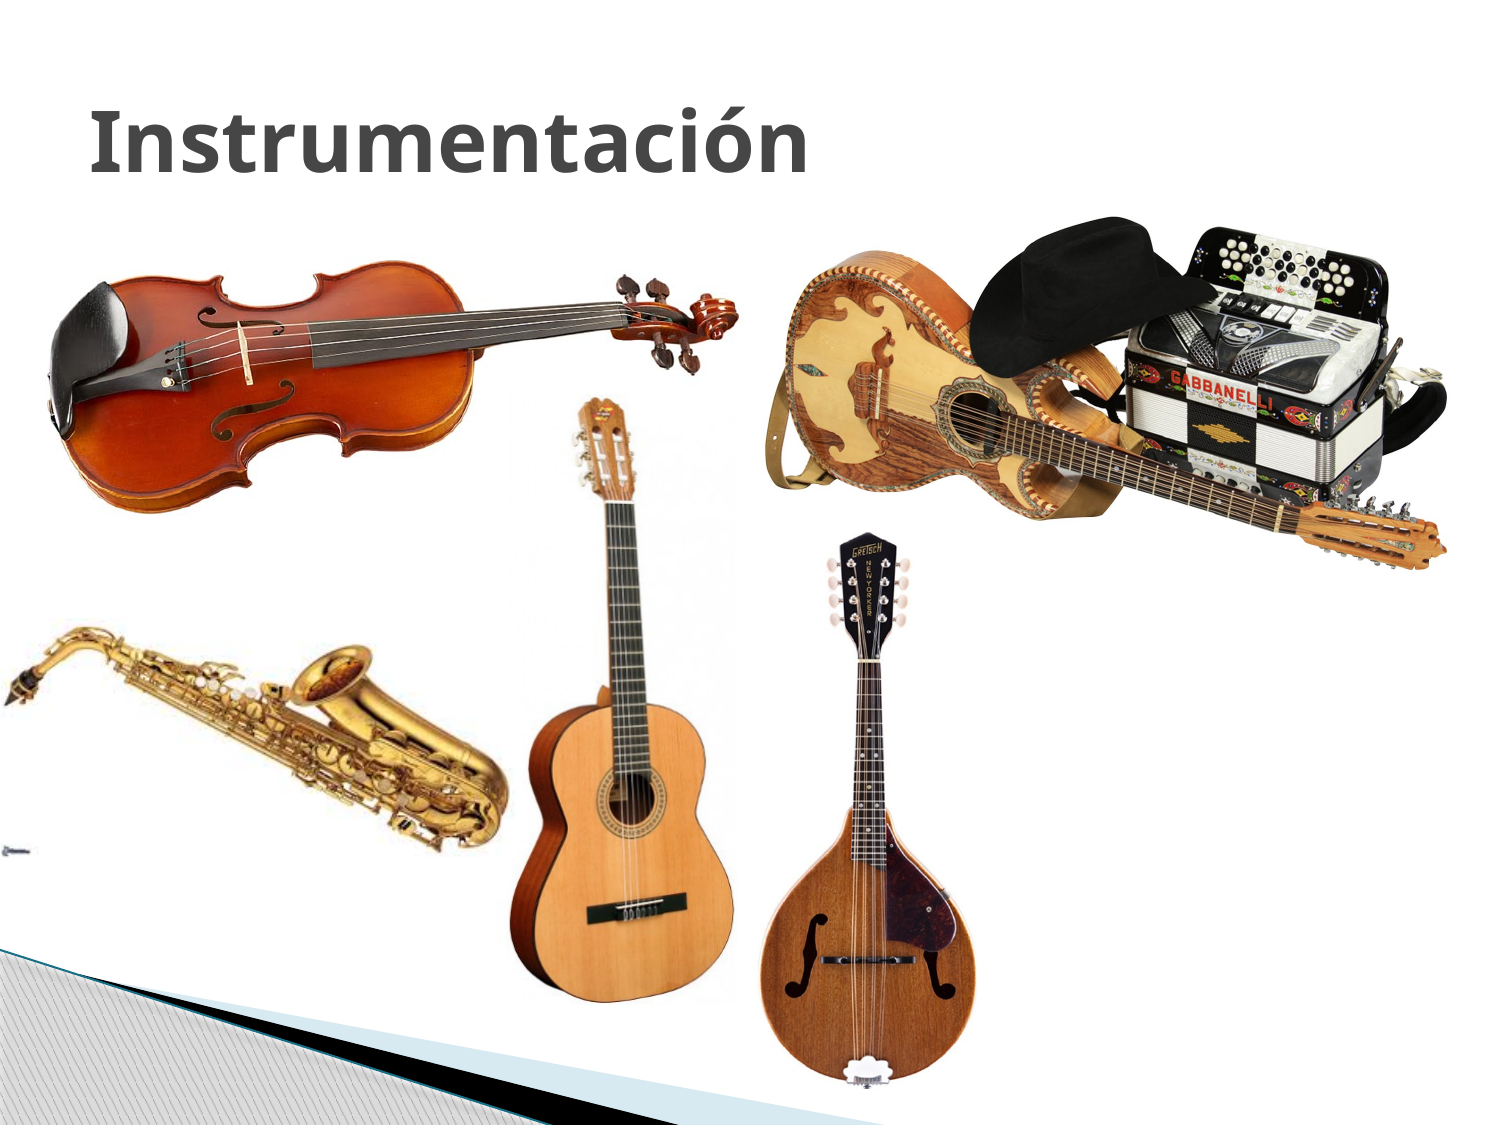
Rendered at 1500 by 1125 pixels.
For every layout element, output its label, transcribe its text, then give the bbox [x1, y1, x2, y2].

picture [0, 255, 987, 1095]
title Instrumentación [75, 45, 1425, 233]
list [749, 207, 1462, 588]
